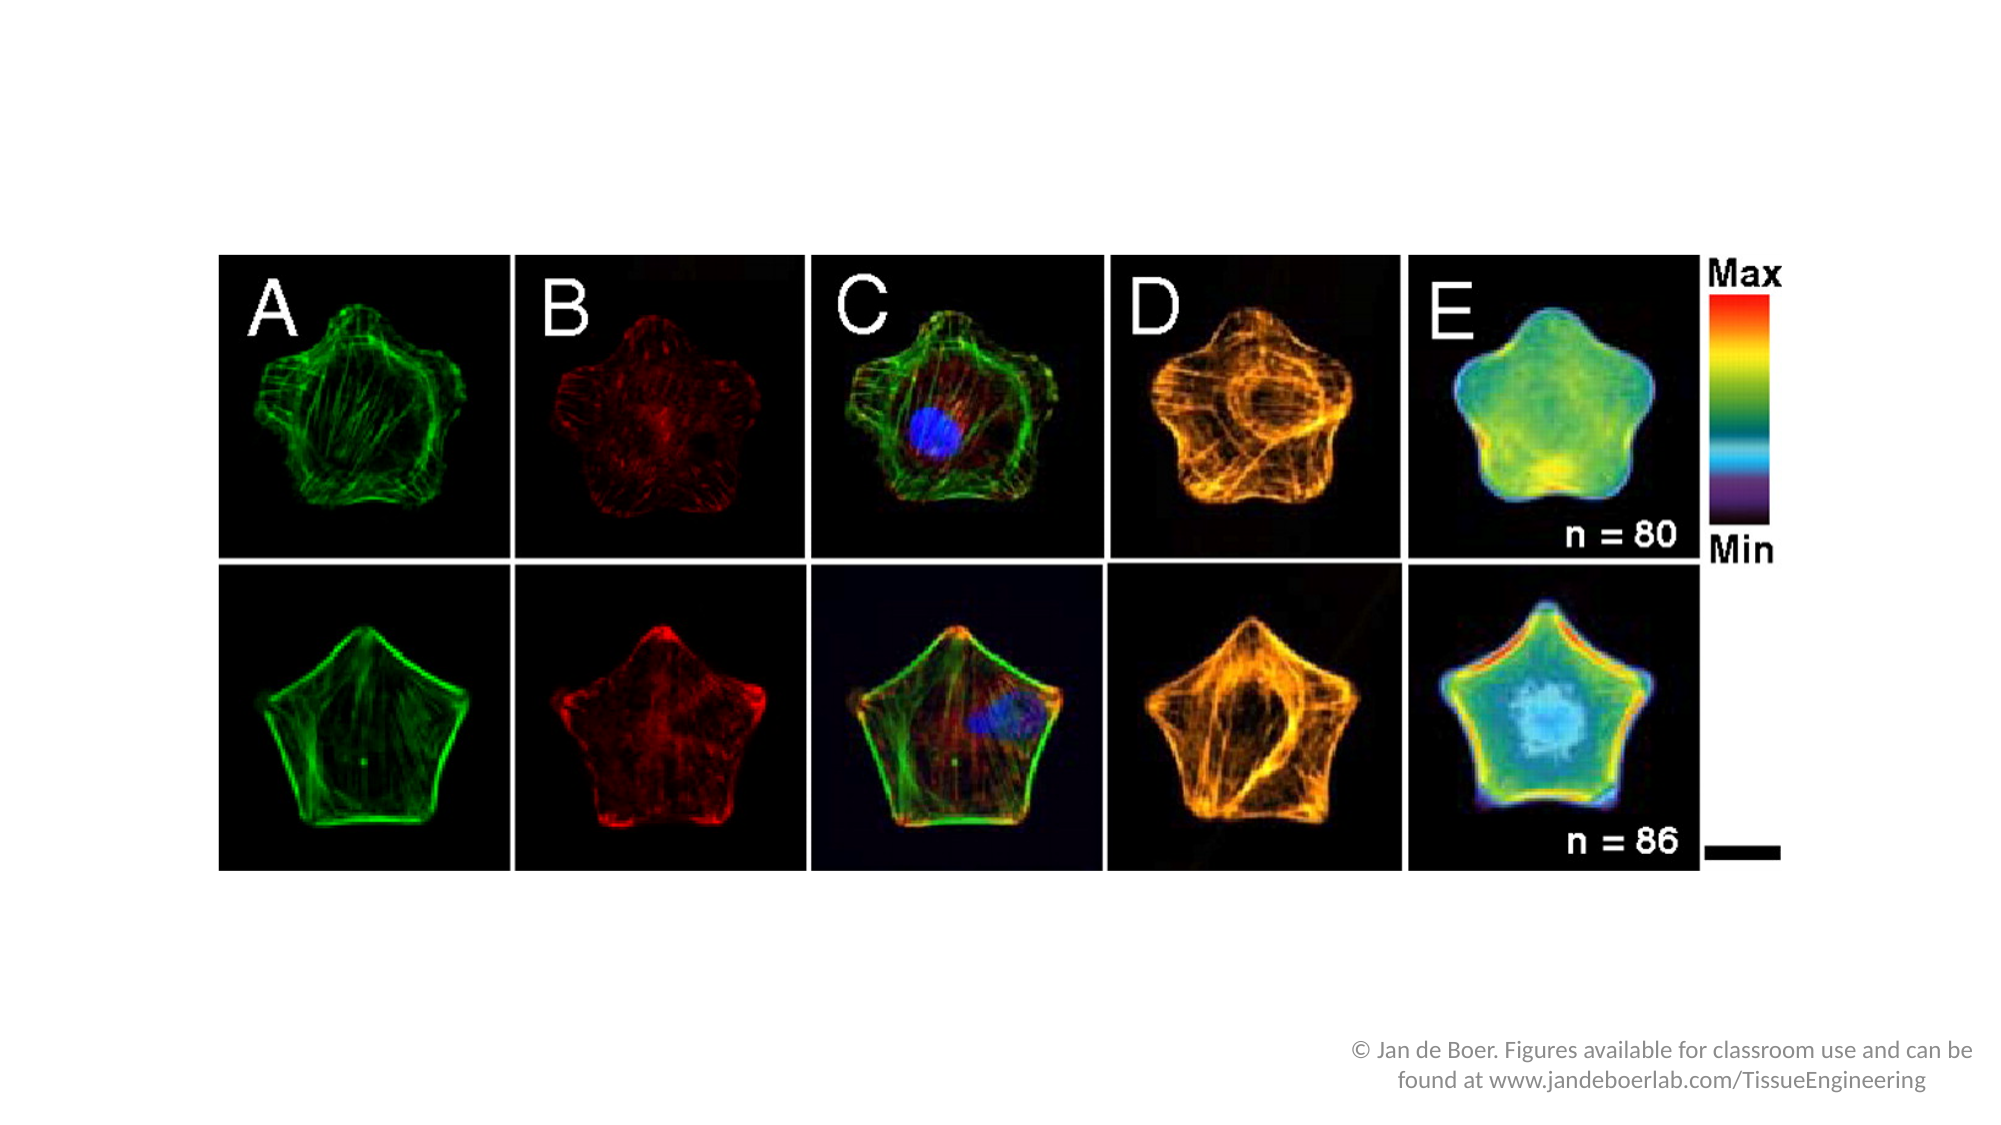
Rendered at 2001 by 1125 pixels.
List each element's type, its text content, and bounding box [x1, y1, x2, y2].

footer © Jan de Boer. Figures available for classroom use and can be found at www.jandeboerlab.com/TissueEngineering [1325, 1033, 2000, 1094]
picture [217, 253, 1782, 872]
